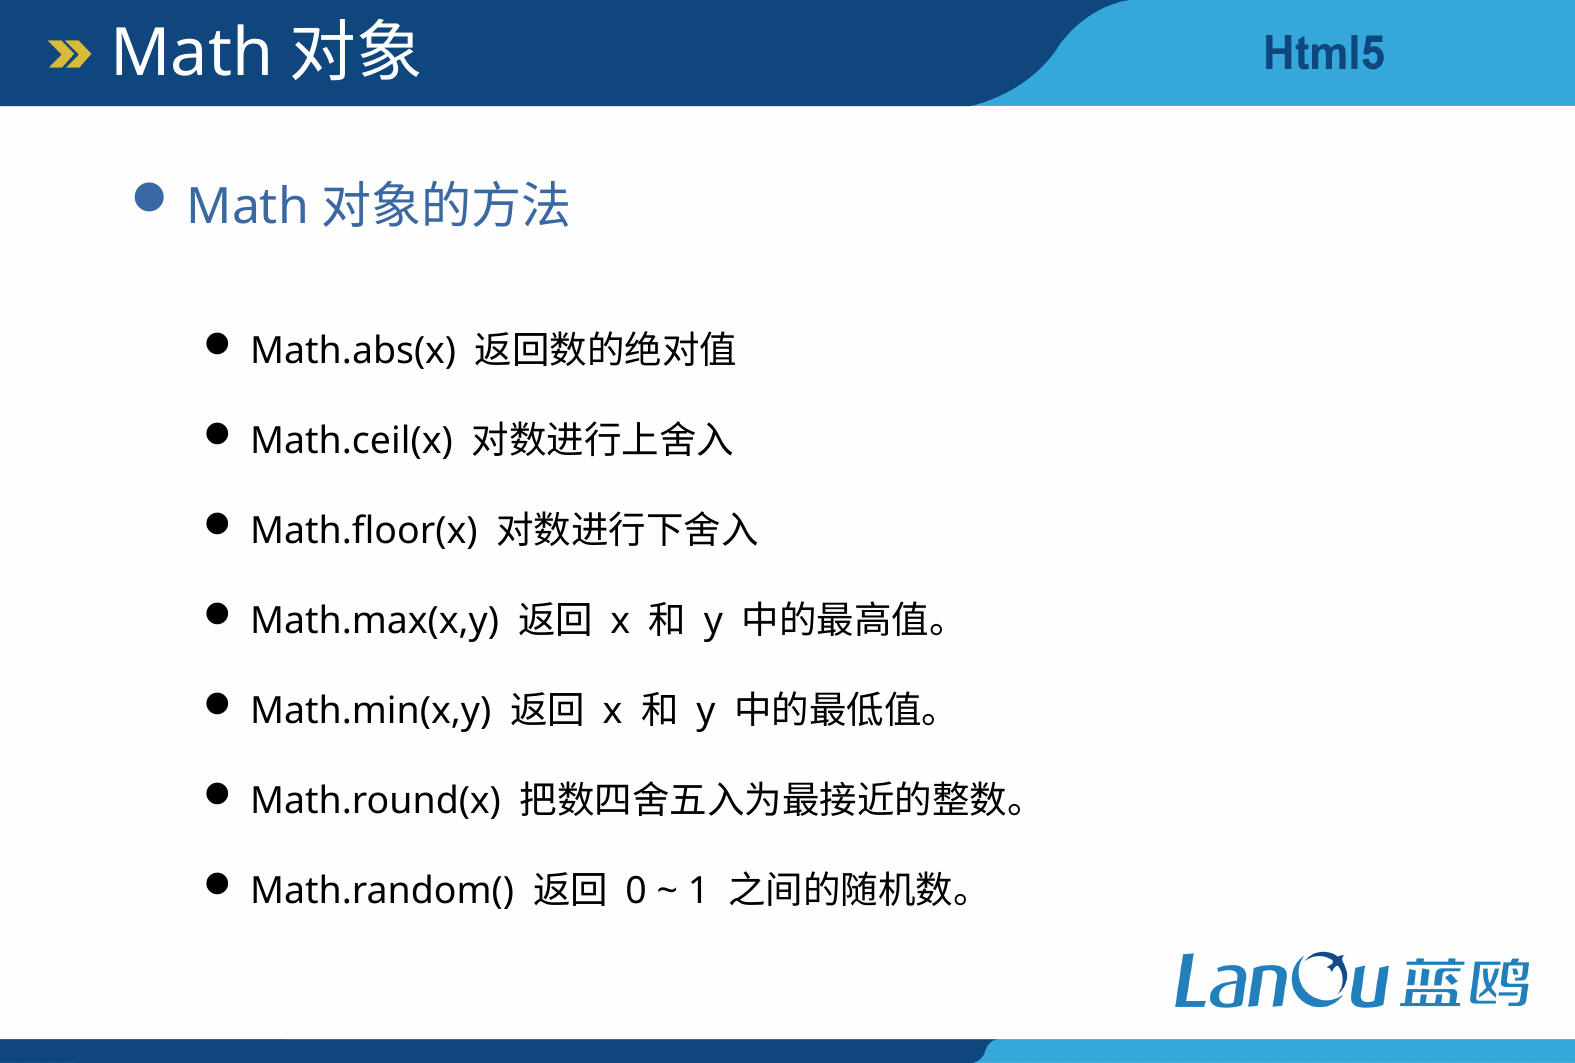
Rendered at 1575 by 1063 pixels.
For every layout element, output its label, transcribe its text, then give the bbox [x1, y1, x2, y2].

picture [0, 0, 1575, 1063]
text_box Math对象 [102, 1, 431, 97]
text_box Math.abs(x) 返回数的绝对值 Math.ceil(x) 对数进行上舍入 Math.floor(x) 对数进行下舍入 Math.max(x,y) 返回 x 和 y 中的最高值。 Math.min(x,y) 返回 x 和 y 中的最低值。 Math.round(x) 把数四舍五入为最接近的整数。 Math.random() 返回 0 ~ 1 之间的随机数。 [188, 273, 1146, 919]
text_box Math对象的方法 [123, 166, 579, 242]
